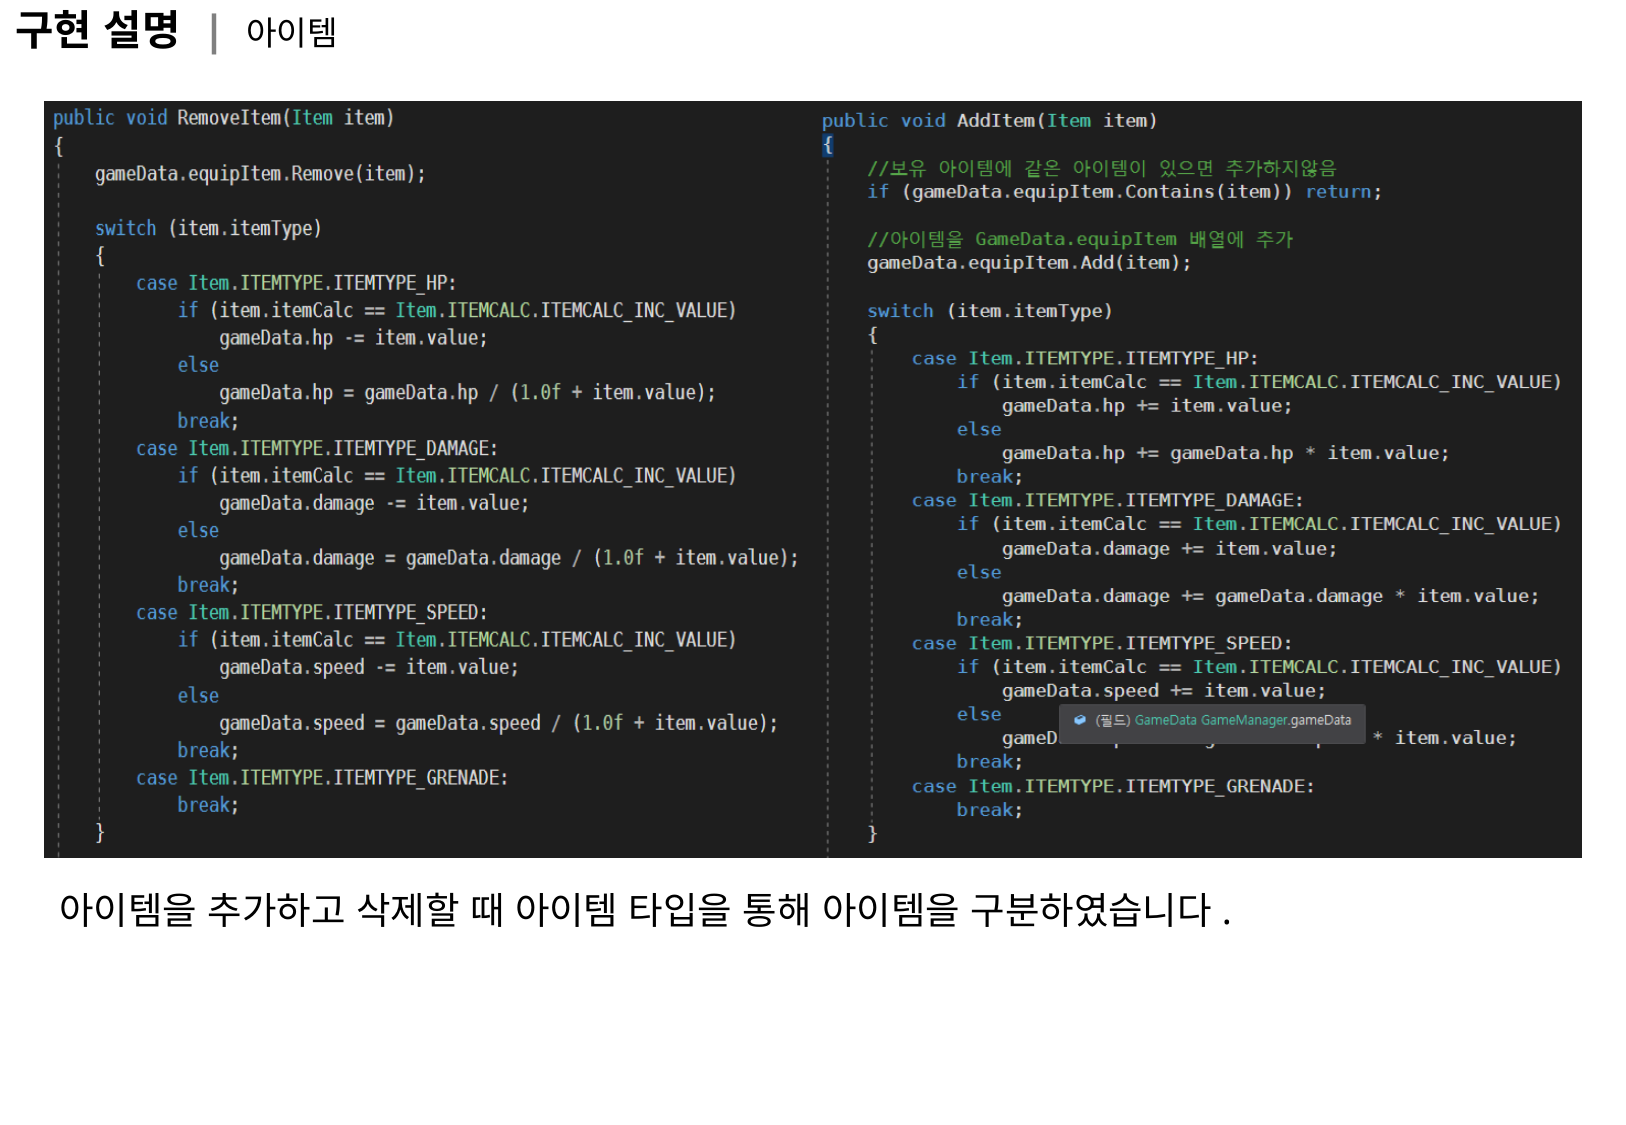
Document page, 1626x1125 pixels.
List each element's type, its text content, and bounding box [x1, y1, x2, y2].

picture [44, 101, 1583, 858]
text_box 아이템을 추가하고 삭제할 때 아이템 타입을 통해 아이템을 구분하였습니다. [44, 879, 1582, 940]
title 구현 설명 | 아이템 [0, 0, 711, 57]
